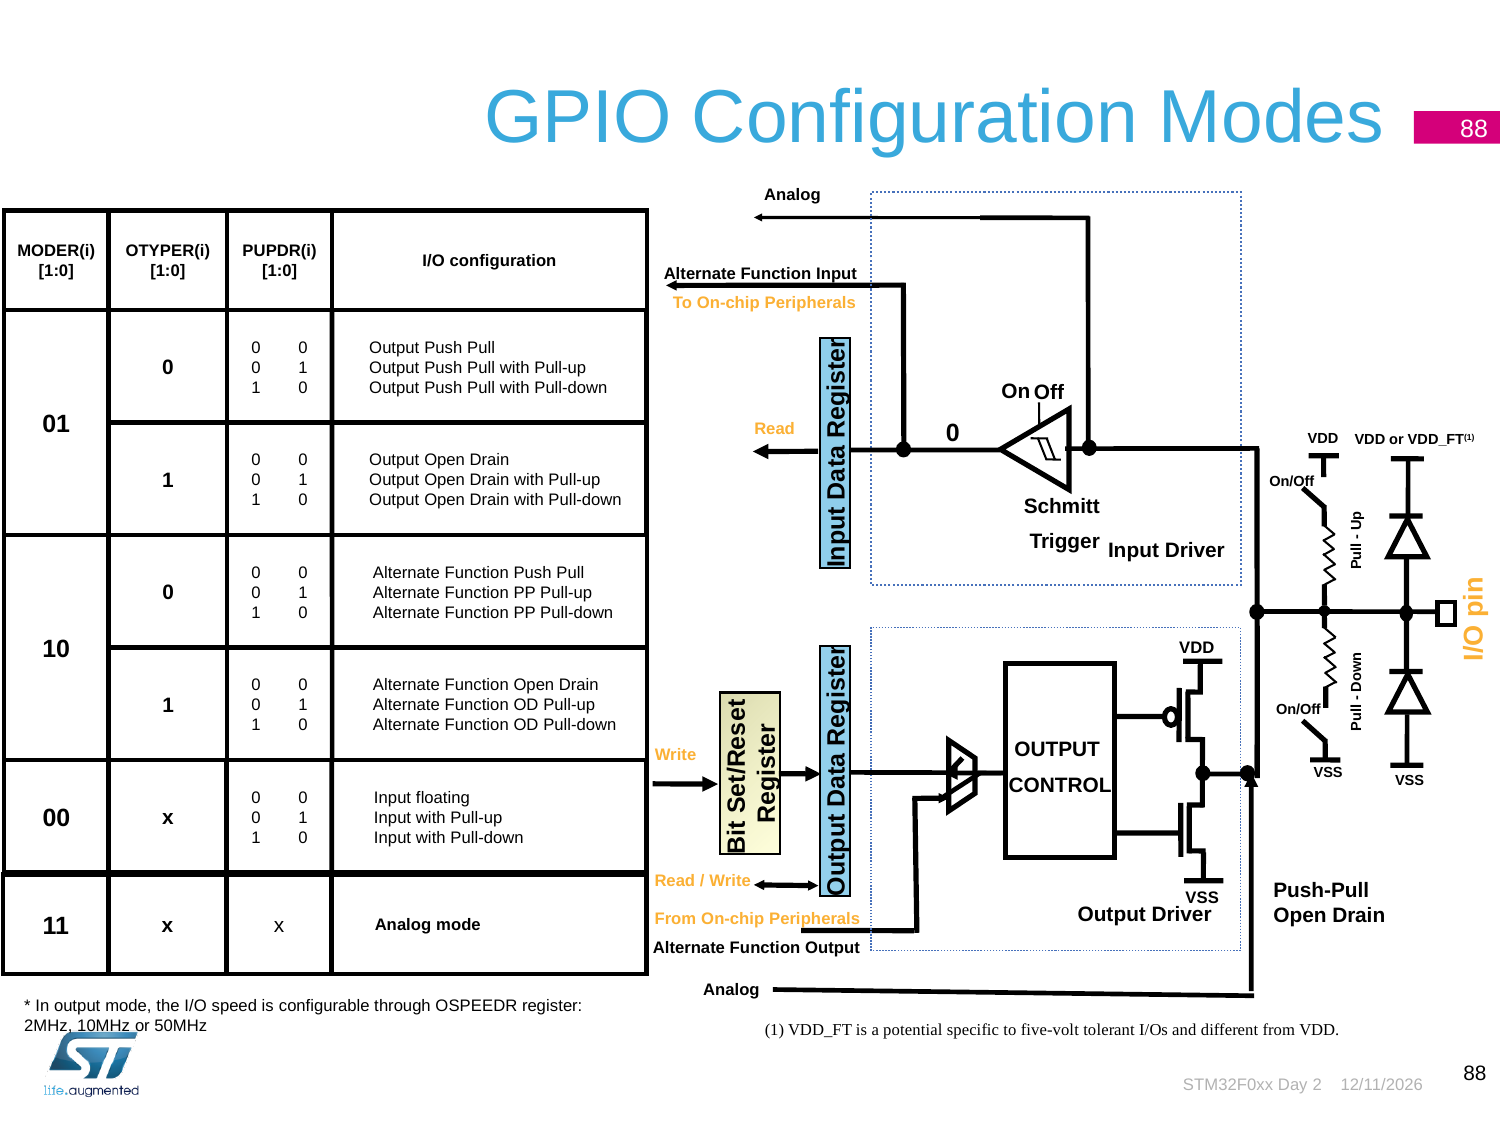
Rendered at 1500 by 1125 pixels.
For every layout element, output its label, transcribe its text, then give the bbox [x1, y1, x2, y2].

text_box (1) VDD_FT is a potential specific to five-volt tolerant I/Os and different from VDD. [750, 1010, 1366, 1046]
text_box [766, 881, 819, 890]
text_box * In output mode, the I/O speed is configurable through OSPEEDR register: 2MHz, 10MHz or 50MHz [9, 987, 635, 1043]
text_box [1112, 629, 1249, 914]
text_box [1254, 421, 1343, 788]
text_box [652, 777, 718, 791]
text_box Bit Set/Reset Register [719, 692, 780, 855]
footer STM32F0xx Day 2 [761, 1073, 1322, 1094]
text_box Push-Pull Open Drain [1259, 869, 1439, 934]
text_box Analog [688, 971, 775, 1007]
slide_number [1340, 1073, 1426, 1094]
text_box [3, 309, 648, 534]
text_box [1340, 423, 1500, 797]
text_box [752, 445, 819, 458]
picture [36, 1043, 147, 1103]
text_box Analog [749, 176, 836, 211]
text_box [870, 627, 1241, 951]
title GPIO Configuration Modes [74, 18, 1400, 207]
text_box [753, 213, 870, 222]
slide_number 88 [1413, 111, 1500, 144]
text_box Alternate Function Output [651, 929, 875, 964]
text_box Alternate Function Input [652, 256, 870, 291]
text_box Write [652, 736, 711, 771]
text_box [3, 759, 647, 873]
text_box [3, 209, 648, 309]
text_box Input Data Register [819, 338, 850, 568]
text_box [870, 192, 1241, 586]
text_box Read / Write [651, 862, 766, 897]
text_box 88 [1426, 1046, 1500, 1092]
text_box OUTPUT CONTROL [1005, 663, 1107, 858]
text_box [778, 767, 822, 781]
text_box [2, 878, 648, 975]
text_box To On-chip Peripherals [658, 291, 870, 319]
text_box Read [740, 410, 810, 445]
text_box Output Data Register [819, 645, 850, 897]
text_box From On-chip Peripherals [651, 901, 870, 929]
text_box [3, 534, 648, 760]
text_box Input Driver [1241, 529, 1249, 569]
